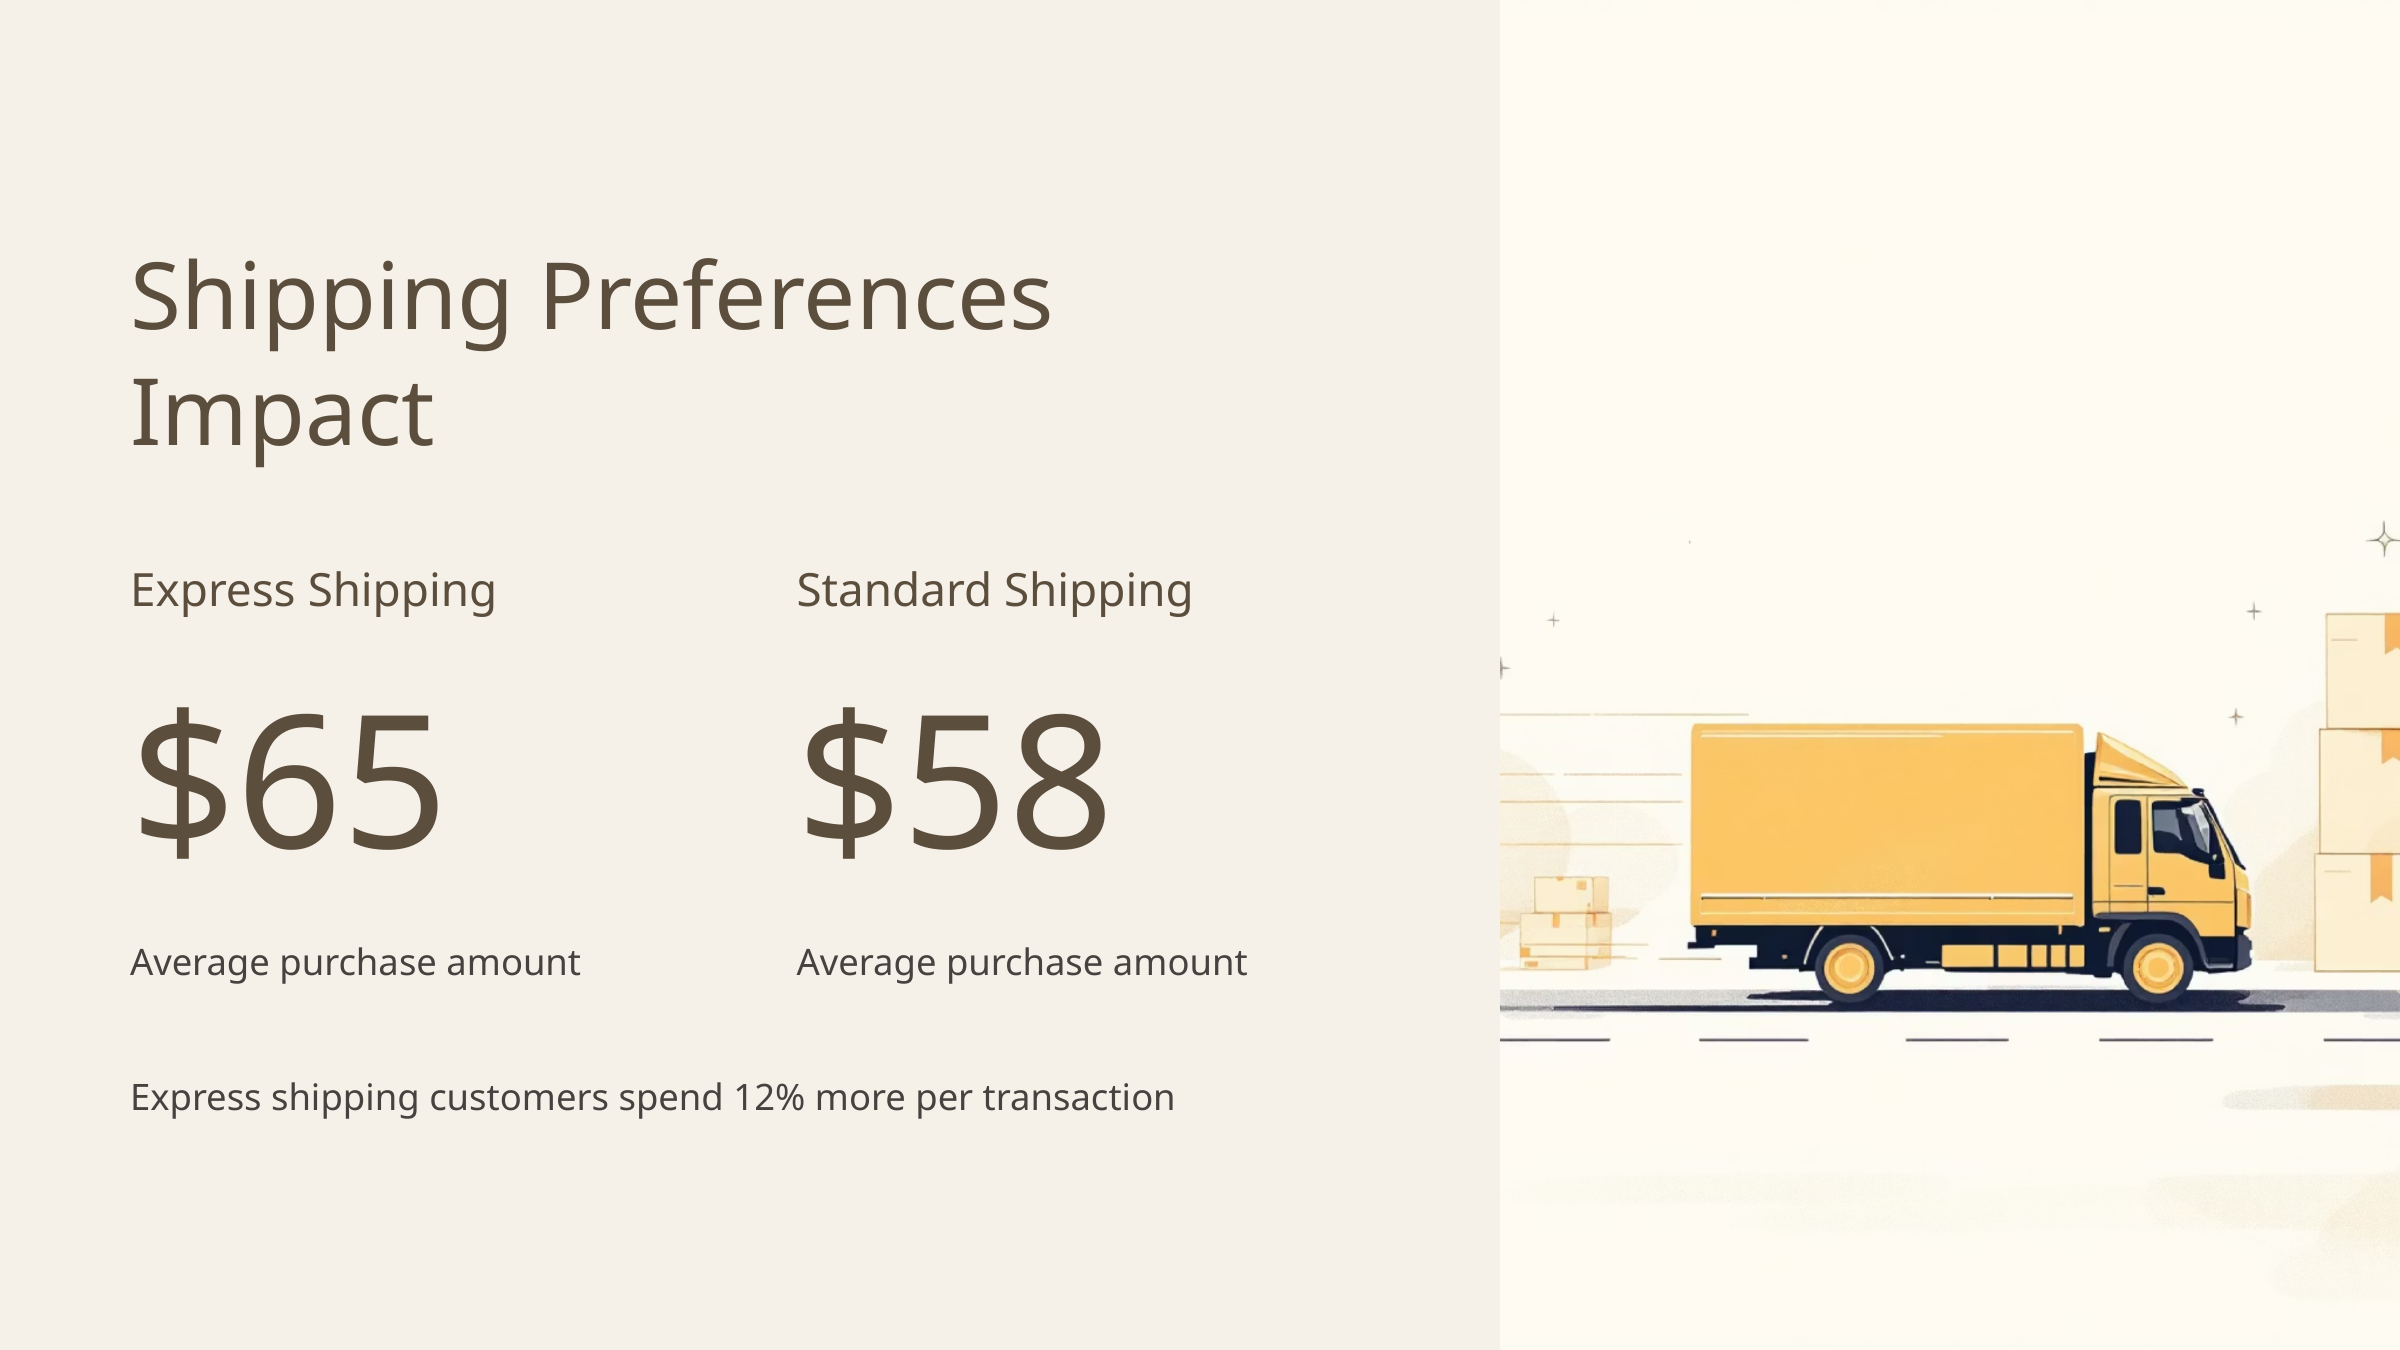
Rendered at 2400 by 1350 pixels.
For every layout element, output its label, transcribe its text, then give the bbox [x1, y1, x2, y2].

text_box Average purchase amount [796, 923, 1371, 983]
text_box Express Shipping [130, 557, 596, 617]
text_box Standard Shipping [796, 557, 1262, 617]
text_box Express shipping customers spend 12% more per transaction [130, 1057, 1370, 1118]
text_box $65 [130, 653, 705, 886]
text_box Average purchase amount [130, 923, 705, 983]
text_box Shipping Preferences Impact [130, 232, 1370, 465]
picture [1499, 0, 2400, 1350]
text_box $58 [796, 653, 1371, 886]
